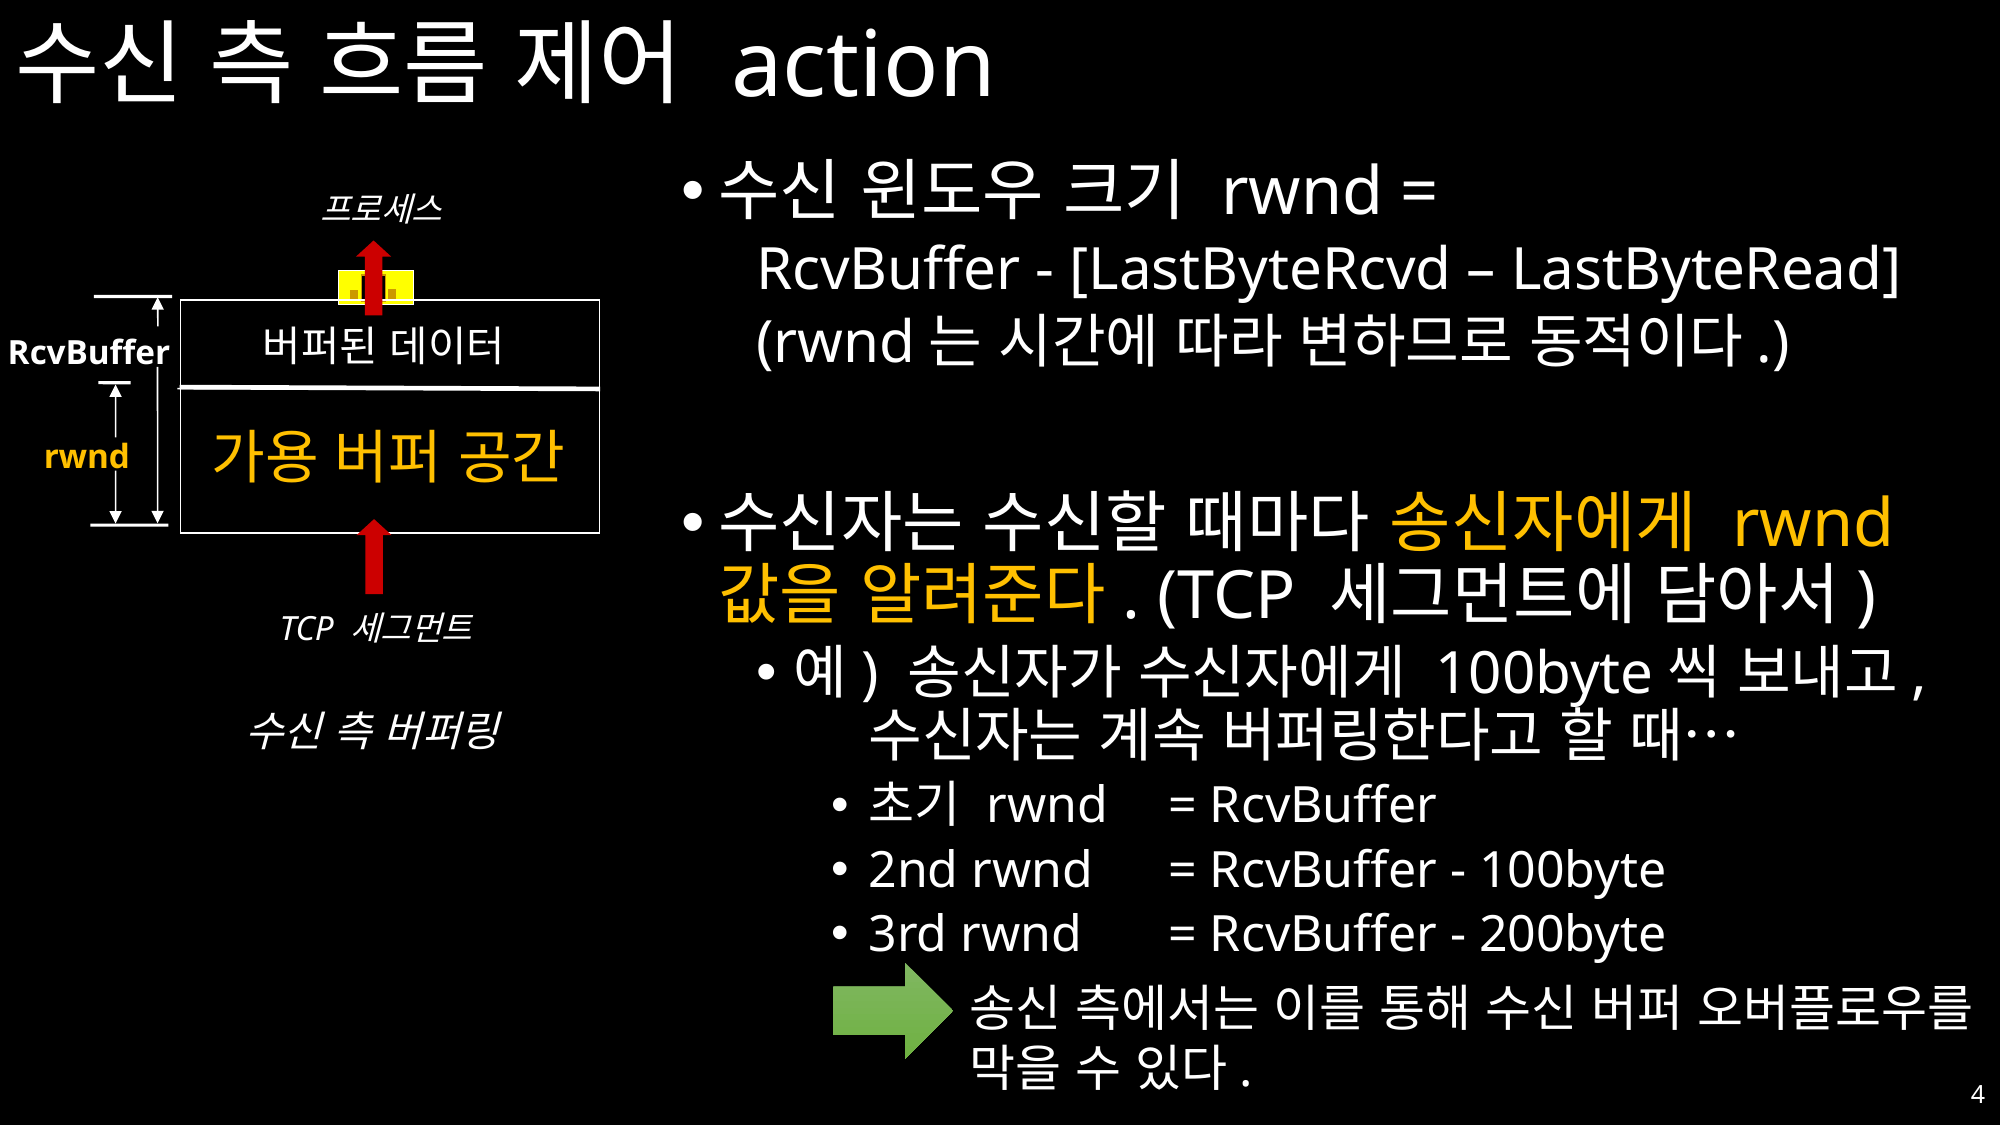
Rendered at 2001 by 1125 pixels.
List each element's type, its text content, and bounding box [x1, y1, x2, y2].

text_box 송신 측에서는 이를 통해 수신 버퍼 오버플로우를 막을 수 있다. [955, 969, 1991, 1104]
text_box [109, 470, 122, 524]
text_box 프로세스 [305, 180, 457, 236]
text_box RcvBuffer [0, 323, 177, 379]
text_box [151, 297, 164, 323]
text_box 수신 측 버퍼링 [230, 697, 515, 763]
text_box [151, 379, 164, 524]
text_box TCP 세그먼트 [264, 599, 488, 655]
title 수신 측 흐름 제어 action [0, 0, 2000, 135]
text_box [833, 962, 954, 1059]
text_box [177, 240, 601, 595]
list 수신 윈도우 크기 rwnd = RcvBuffer - [LastByteRcvd – LastByteRead] (rwnd는 시간에 따라 변하므로 동적이다.) 수신자는 수신할 때마다 송신자에게 rwnd값을 알려준다. (TCP 세그먼트에 담아서) 예) 송신자가 수신자에게 100byte씩 보내고, 수신자는 계속 버퍼링한다고 할 때… 초기 rwnd = RcvBuffer 2nd rwnd = RcvBuffer - 100byte 3rd rwnd = RcvBuffer - 200byte … [666, 149, 2000, 1068]
text_box rwnd [29, 428, 145, 483]
slide_number 4 [1550, 1065, 2000, 1125]
text_box [109, 384, 122, 438]
